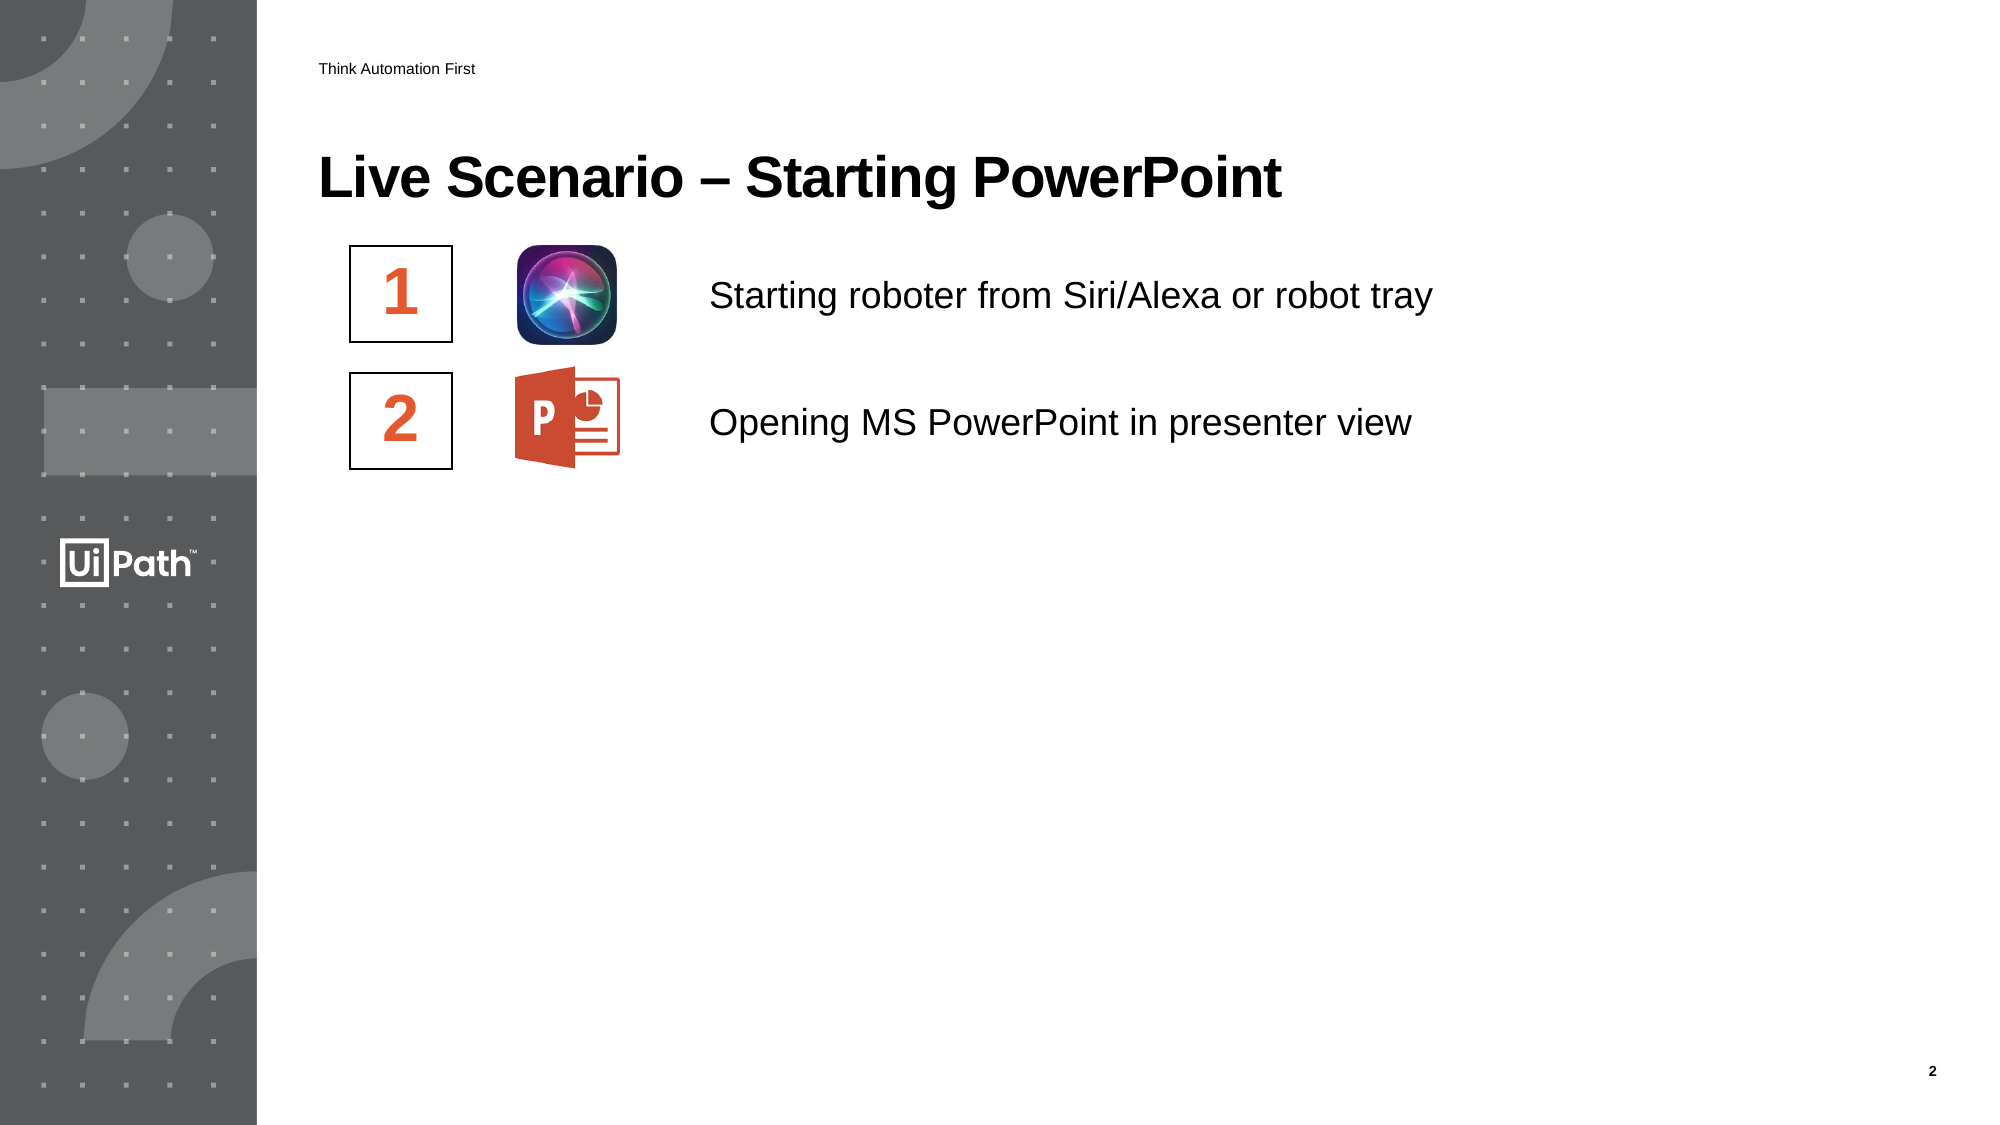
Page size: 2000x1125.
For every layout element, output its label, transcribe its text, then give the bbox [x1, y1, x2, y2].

text_box Opening MS PowerPoint in presenter view [694, 390, 1762, 451]
picture [515, 243, 618, 346]
table_header 2 [351, 374, 451, 468]
title Live Scenario – Starting PowerPoint [318, 149, 1937, 300]
table_header 1 [351, 247, 451, 341]
list Think Automation First [318, 58, 939, 111]
text_box Starting roboter from Siri/Alexa or robot tray [694, 263, 1762, 324]
picture [515, 366, 620, 470]
